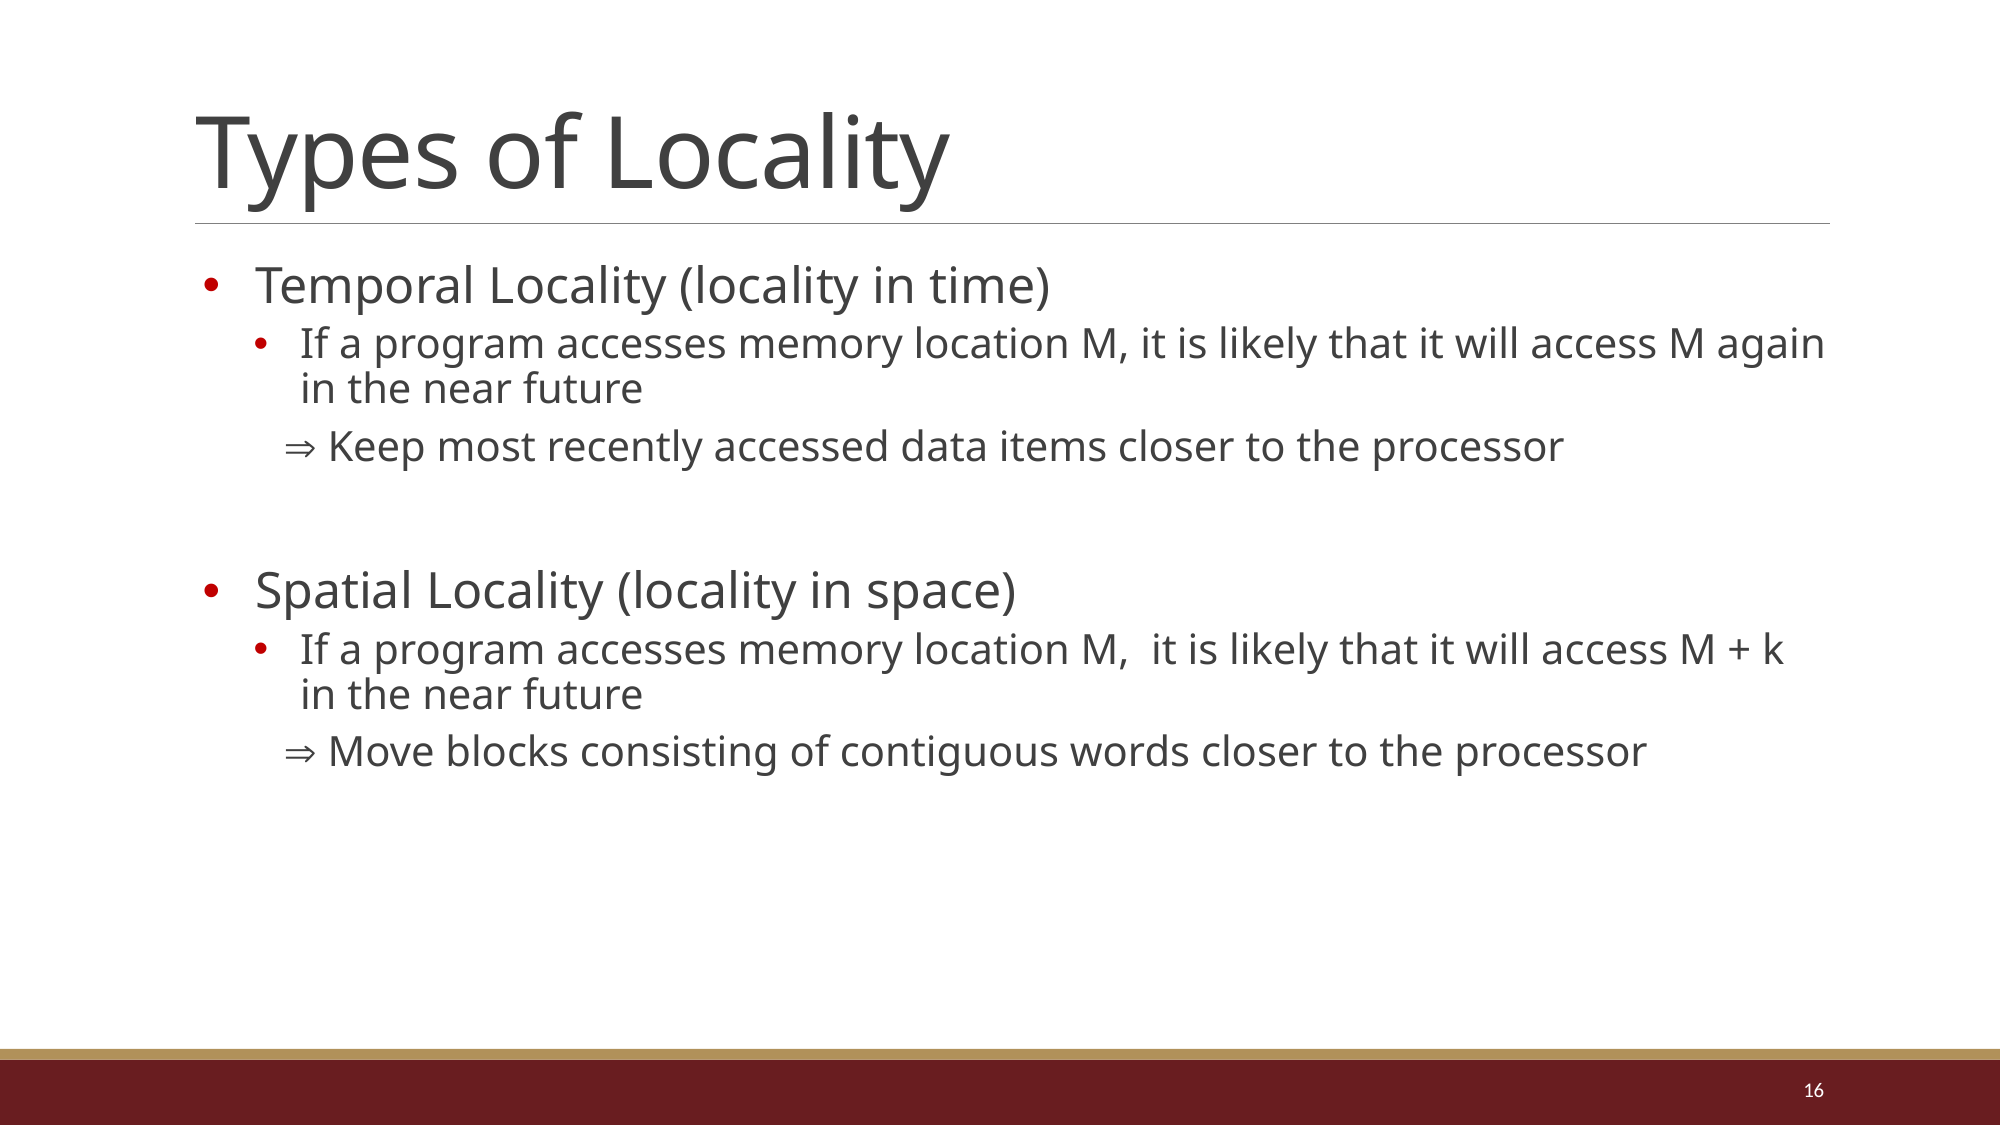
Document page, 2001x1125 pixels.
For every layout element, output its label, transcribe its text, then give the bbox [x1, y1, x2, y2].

title Types of Locality [180, 47, 1830, 217]
list Temporal Locality (locality in time) If a program accesses memory location M, it is likely that it will access M again in the near future  Keep most recently accessed data items closer to the processor Spatial Locality (locality in space) If a program accesses memory location M, it is likely that it will access M + k in the near future  Move blocks consisting of contiguous words closer to the processor [180, 253, 1830, 963]
slide_number 16 [1624, 1059, 1840, 1120]
